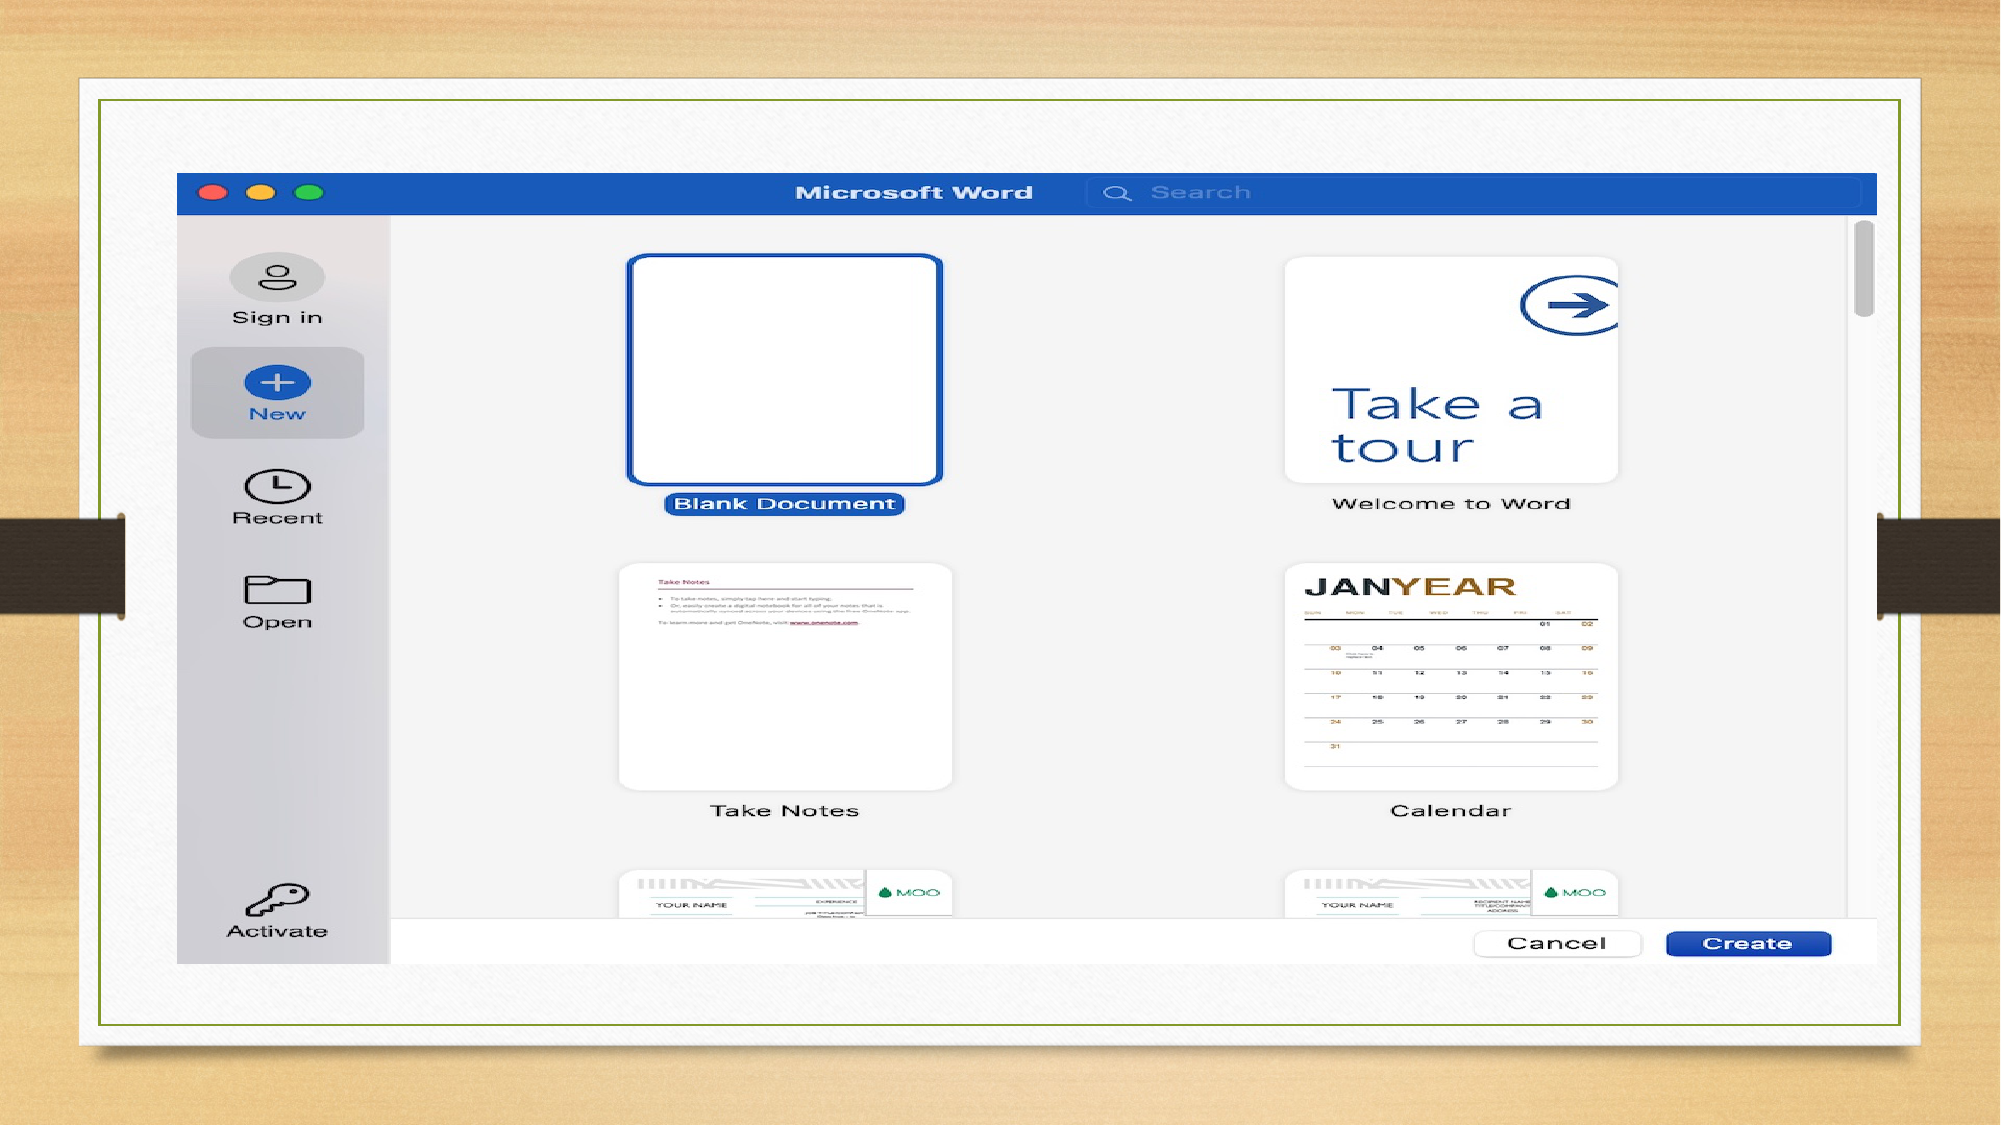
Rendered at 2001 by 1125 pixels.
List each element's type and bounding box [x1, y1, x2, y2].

list [177, 173, 1877, 965]
picture [0, 0, 2001, 1125]
